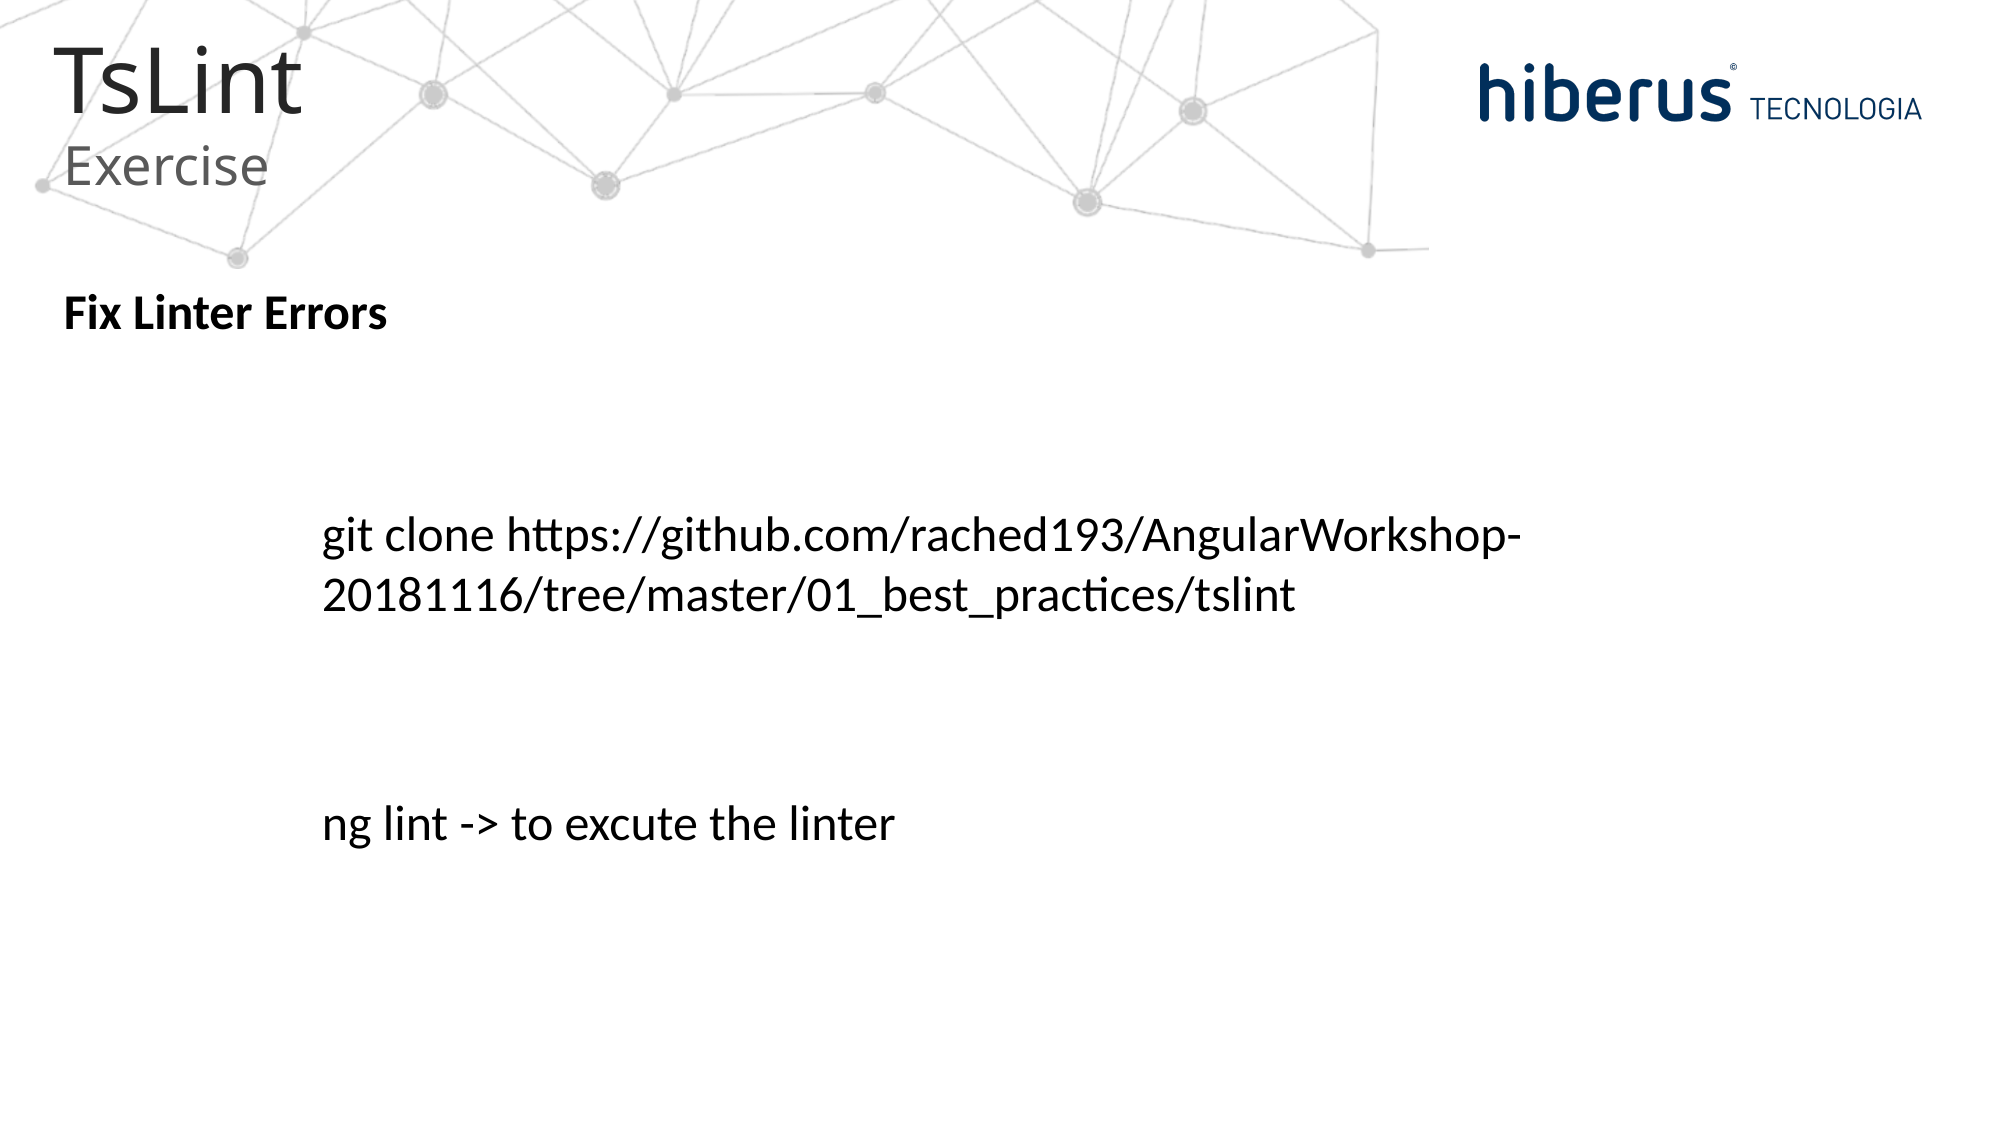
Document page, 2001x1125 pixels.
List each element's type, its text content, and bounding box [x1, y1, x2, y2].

title TsLint [49, 17, 1370, 126]
text_box Fix Linter Errors [49, 272, 683, 348]
picture [1480, 63, 1934, 132]
text_box git clone https://github.com/rached193/AngularWorkshop-20181116/tree/master/01_best_practices/tslint [307, 494, 1693, 630]
list Exercise [49, 122, 1071, 207]
text_box ng lint -> to excute the linter [307, 783, 1228, 858]
